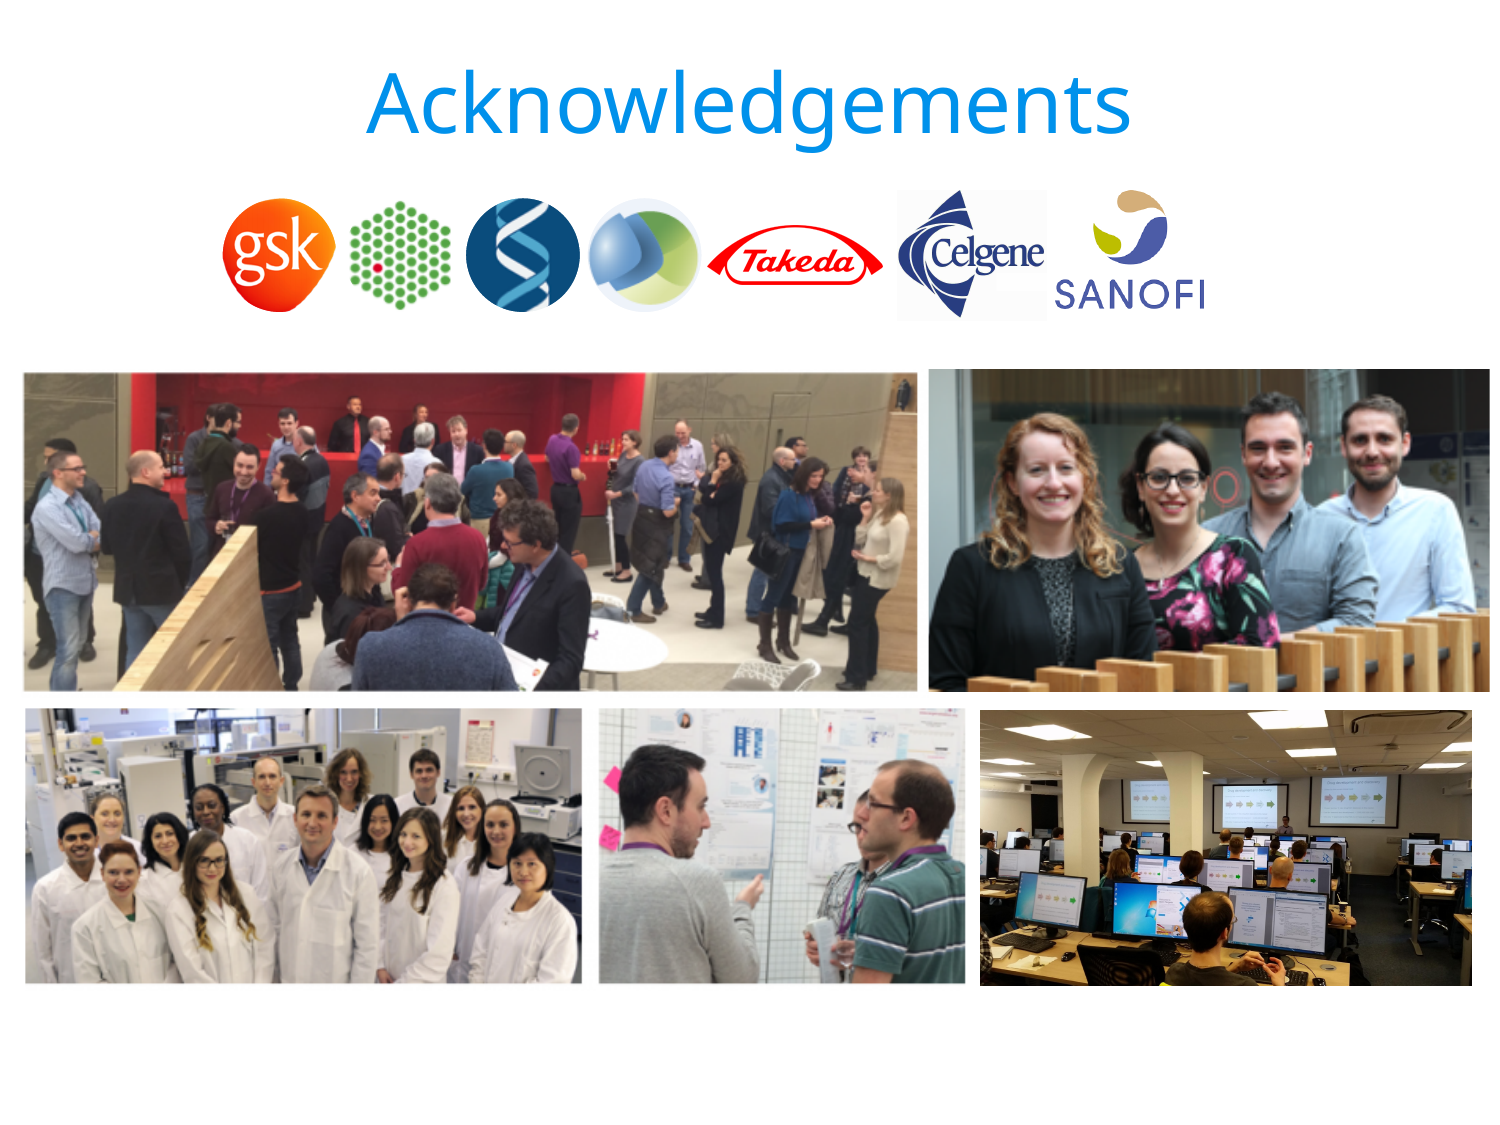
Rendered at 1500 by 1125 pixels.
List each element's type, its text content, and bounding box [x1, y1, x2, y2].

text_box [21, 368, 1472, 991]
picture [928, 368, 1490, 692]
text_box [220, 195, 883, 315]
text_box Acknowledgements [0, 43, 1500, 231]
picture [896, 189, 1047, 321]
picture [1054, 189, 1204, 309]
